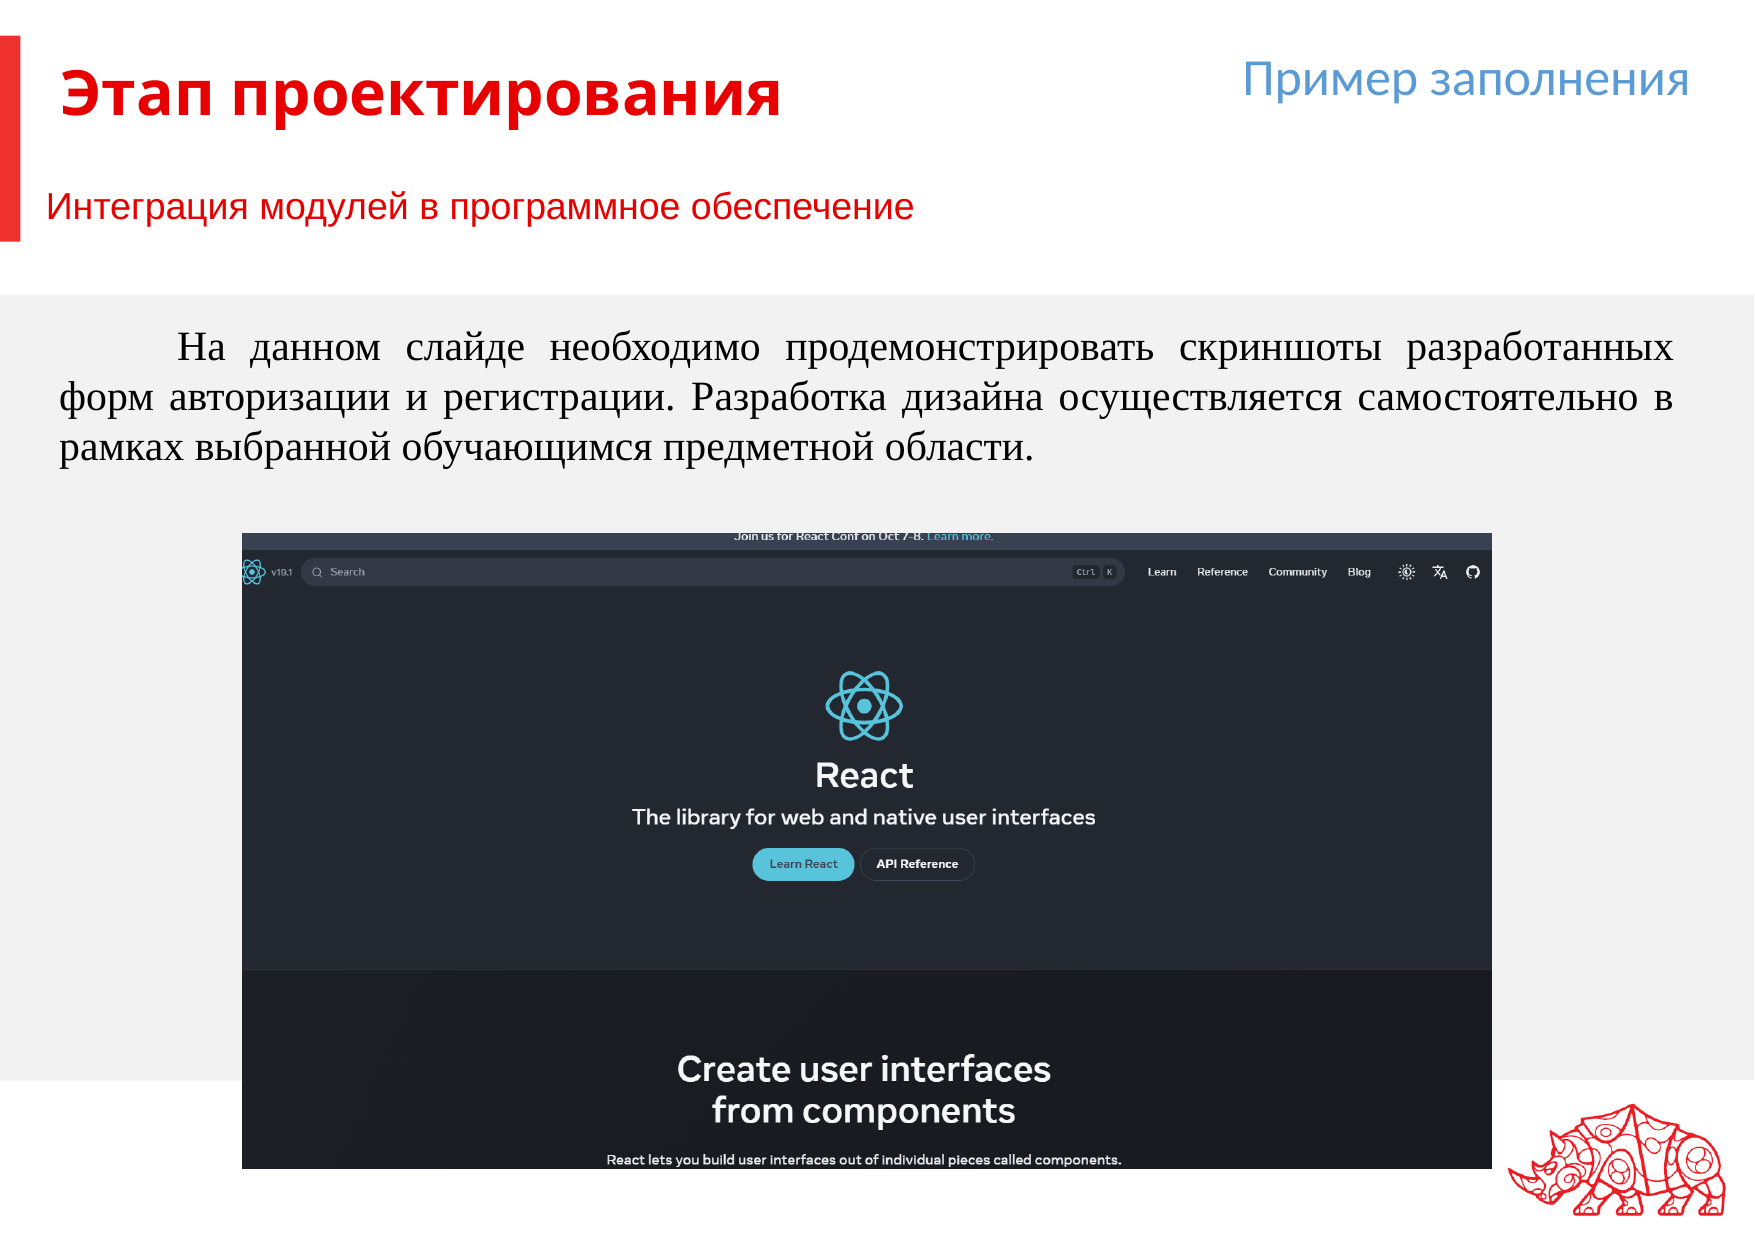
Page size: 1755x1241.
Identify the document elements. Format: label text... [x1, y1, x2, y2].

title Этап проектирования [60, 0, 1650, 200]
list Интеграция модулей в программное обеспечение [28, 155, 1370, 236]
text_box На данном слайде необходимо продемонстрировать скриншоты разработанных форм авторизации и регистрации. Разработка дизайна осуществляется самостоятельно в рамках выбранной обучающимся предметной области. [44, 311, 1690, 477]
text_box Пример заполнения [1207, 36, 1726, 115]
picture [241, 532, 1755, 1229]
